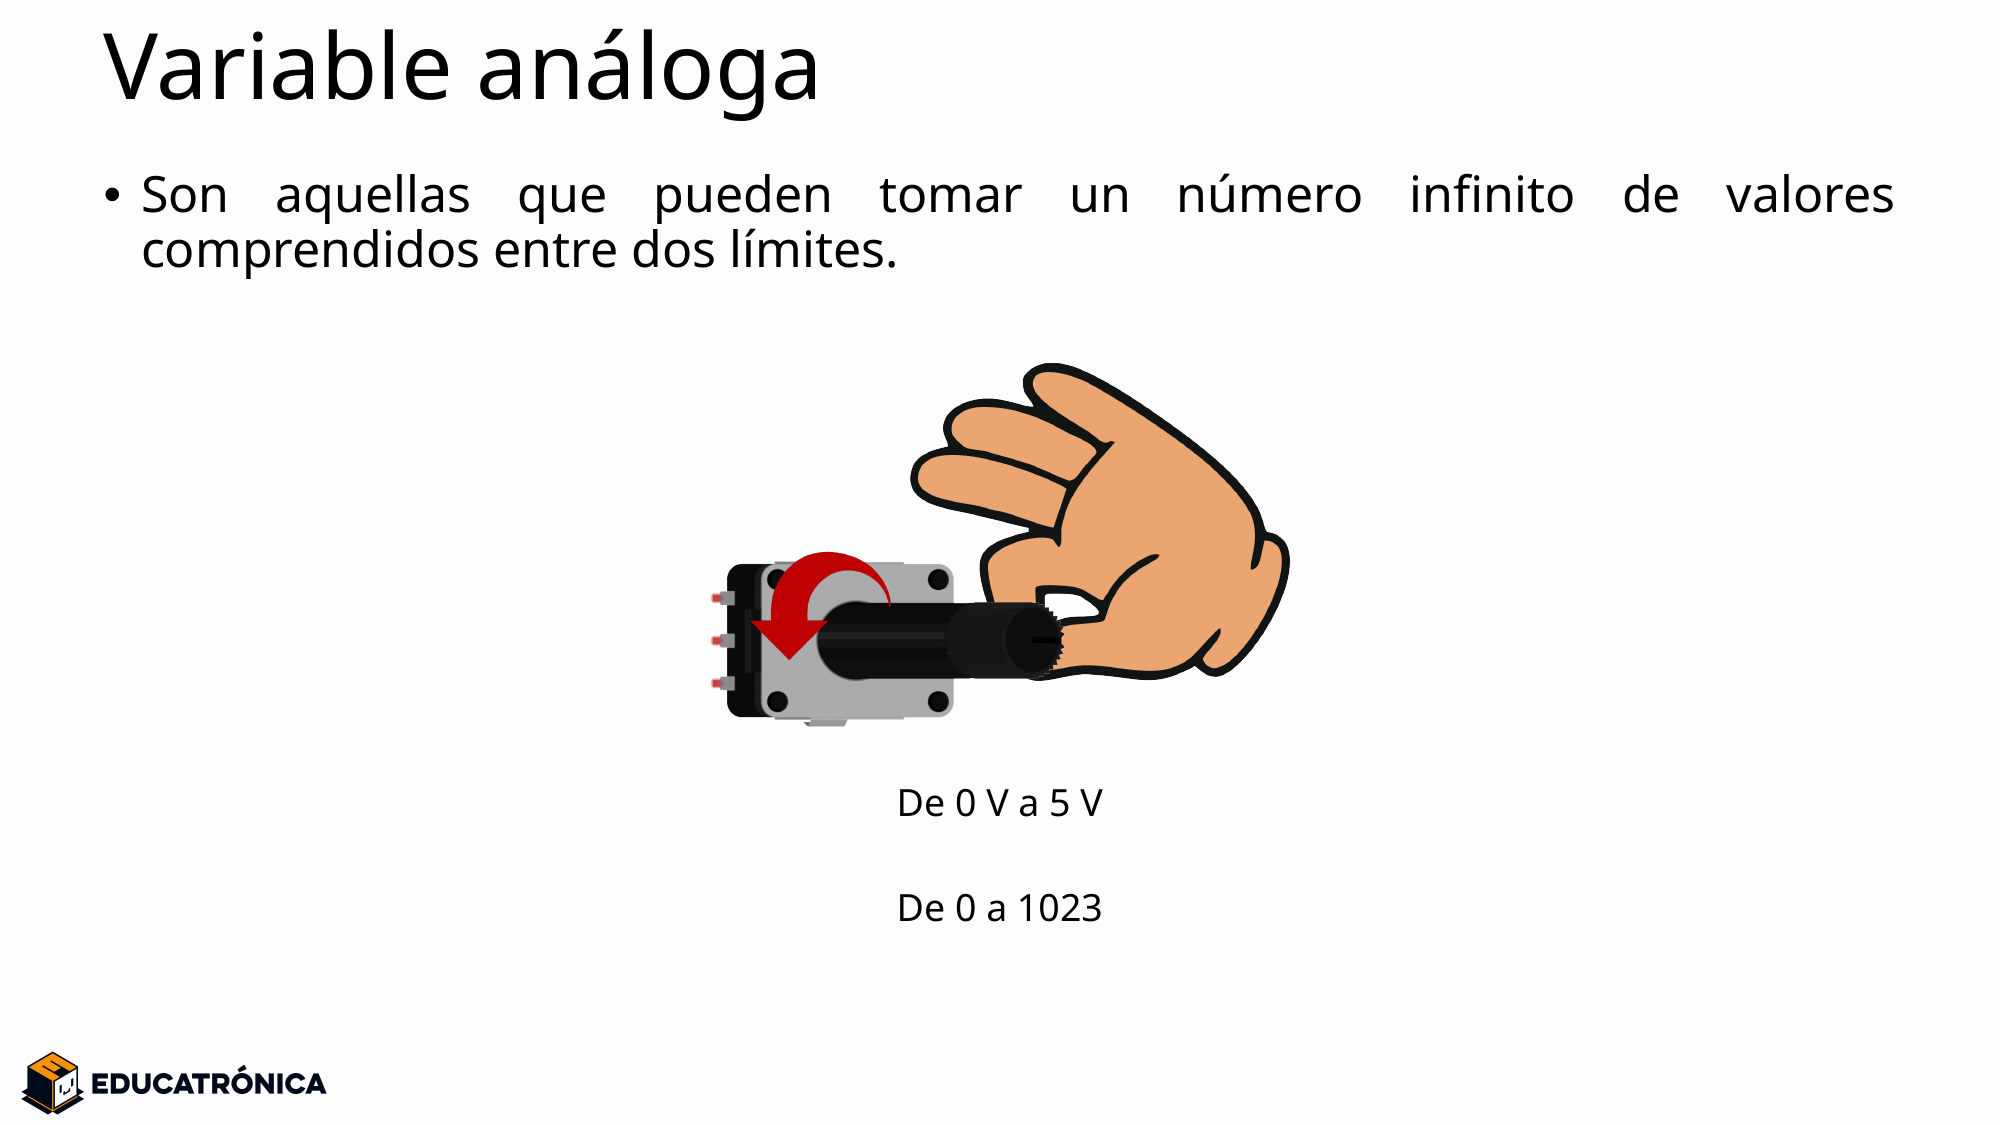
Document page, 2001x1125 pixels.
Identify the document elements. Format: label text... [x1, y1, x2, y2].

list Son aquellas que pueden tomar un número infinito de valores comprendidos entre dos límites. [88, 162, 1912, 1037]
title Variable análoga [88, 7, 1912, 133]
picture [19, 1048, 330, 1118]
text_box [710, 363, 1290, 938]
